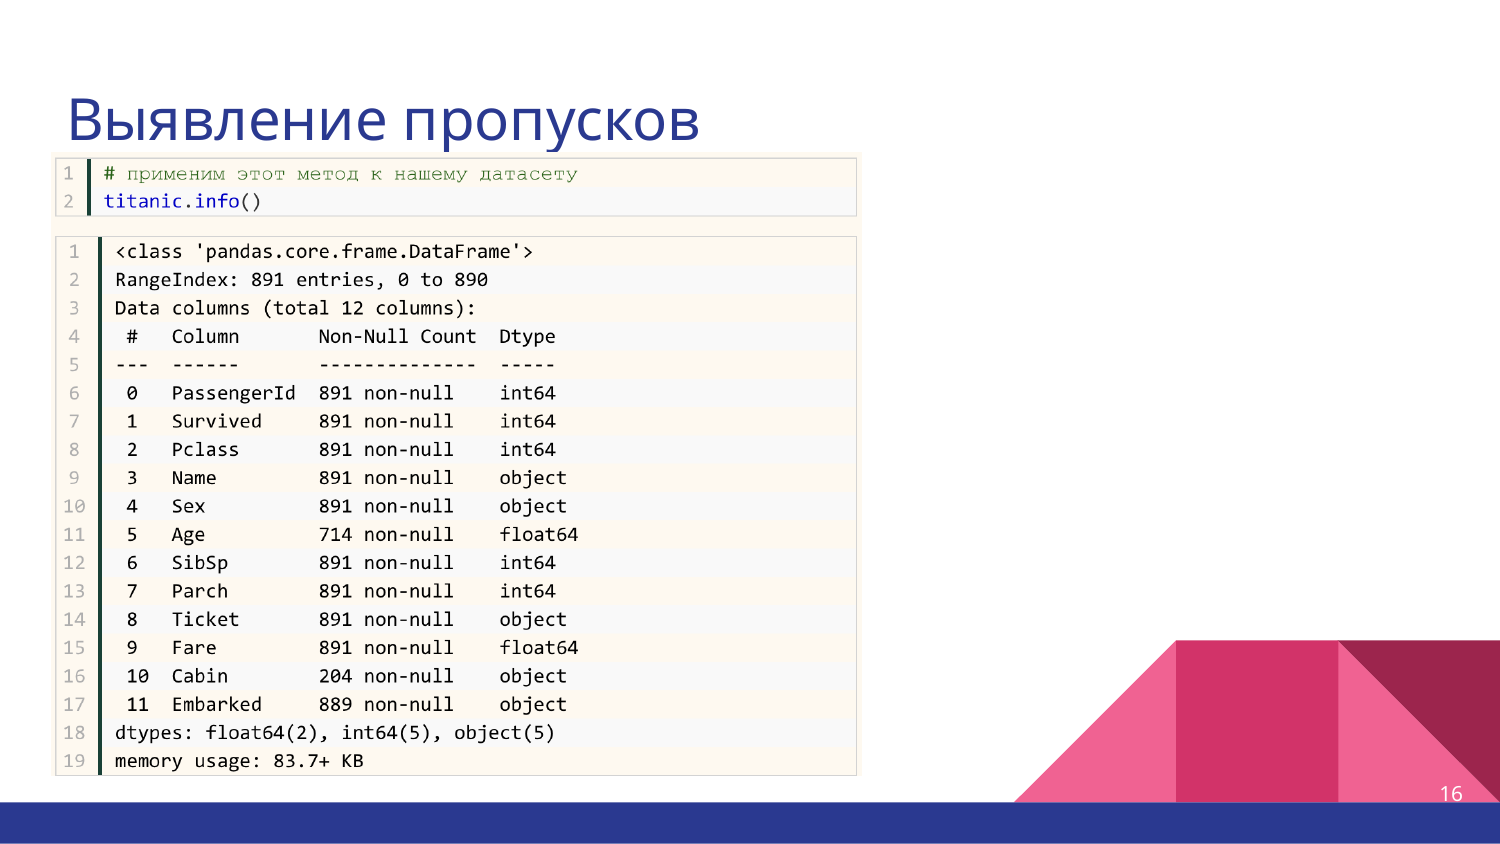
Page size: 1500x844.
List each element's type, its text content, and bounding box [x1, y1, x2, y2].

slide_number ‹#› [1387, 762, 1478, 828]
title Выявление пропусков [51, 67, 1449, 167]
picture [50, 152, 862, 776]
